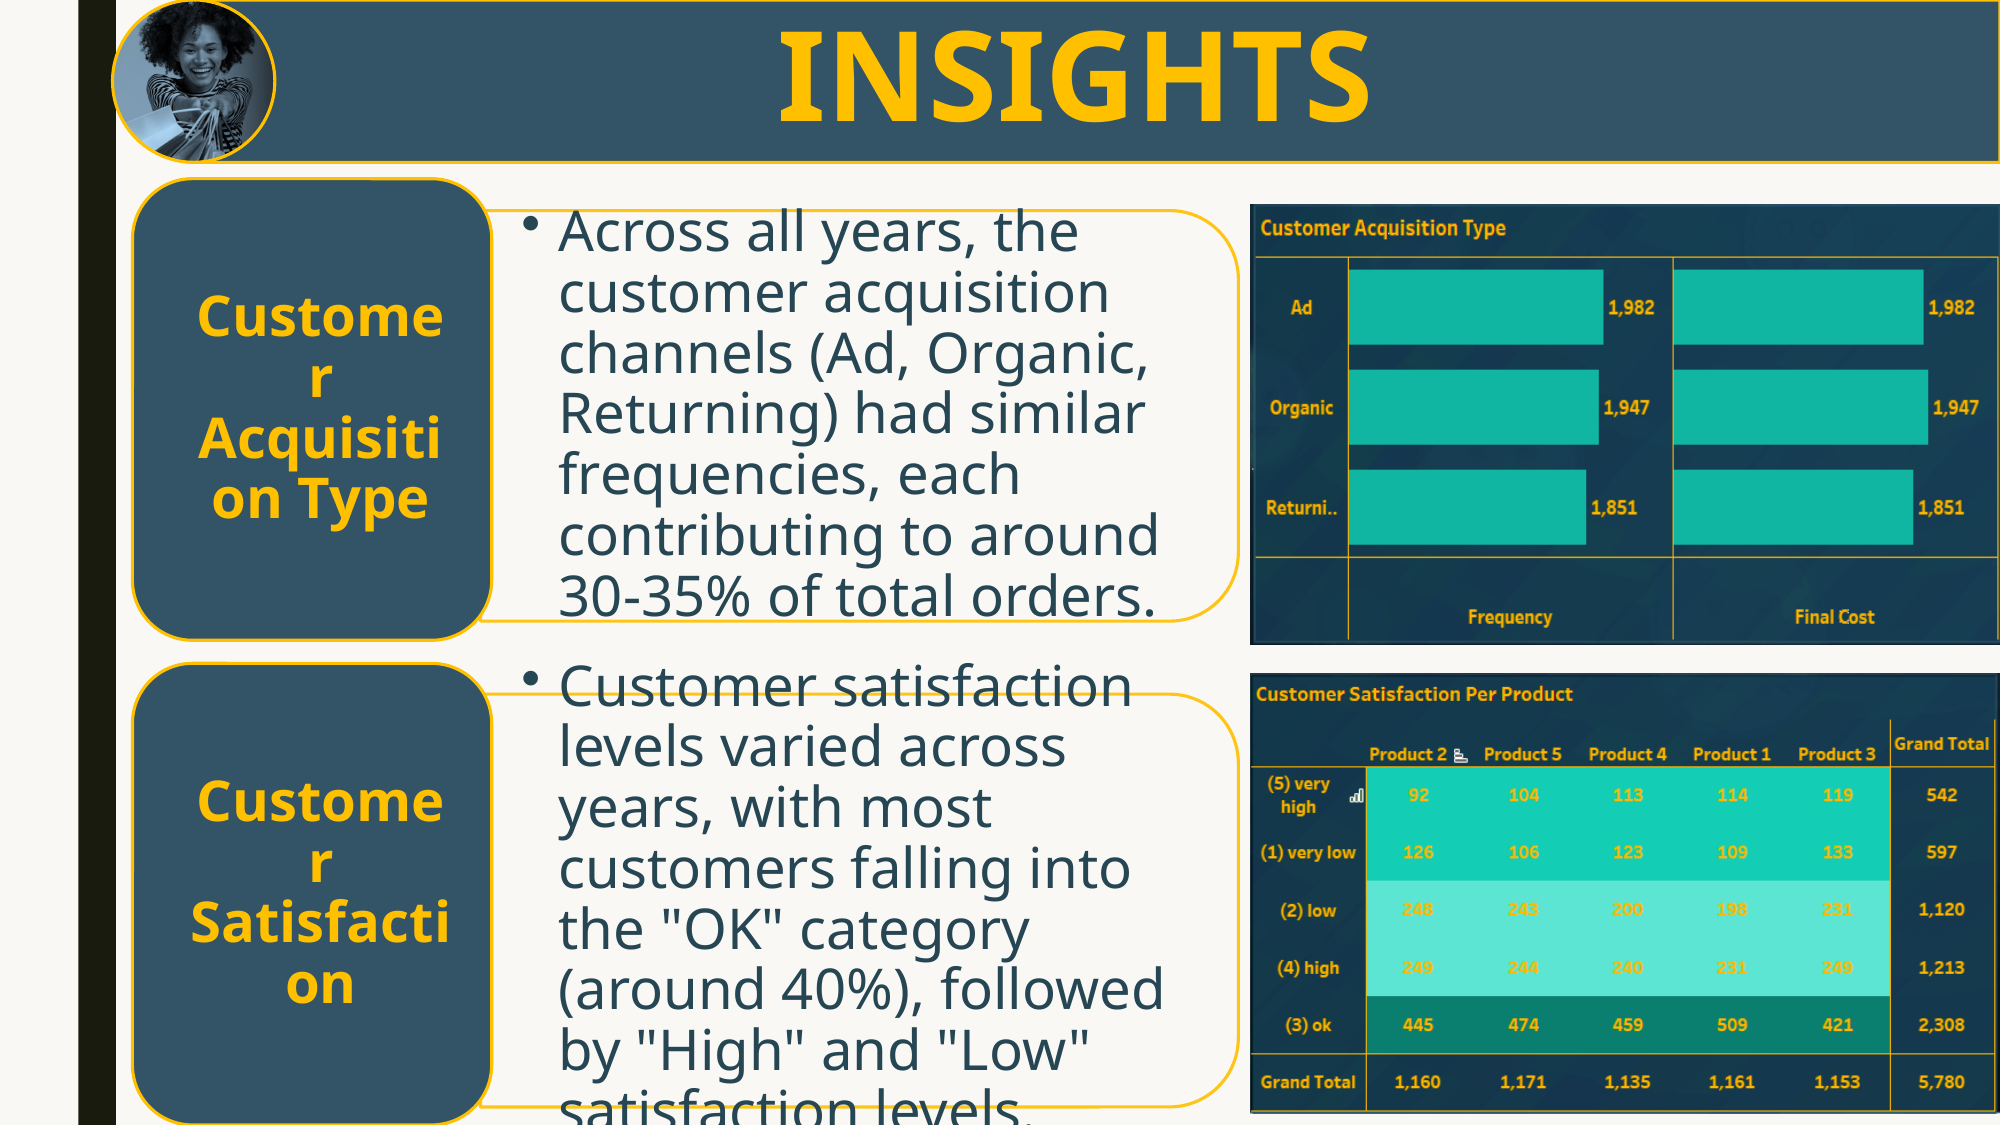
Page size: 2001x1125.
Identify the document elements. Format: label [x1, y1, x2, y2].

text_box [112, 0, 2000, 163]
picture [1249, 204, 2000, 645]
picture [1250, 673, 2000, 1114]
list [132, 178, 1317, 1125]
